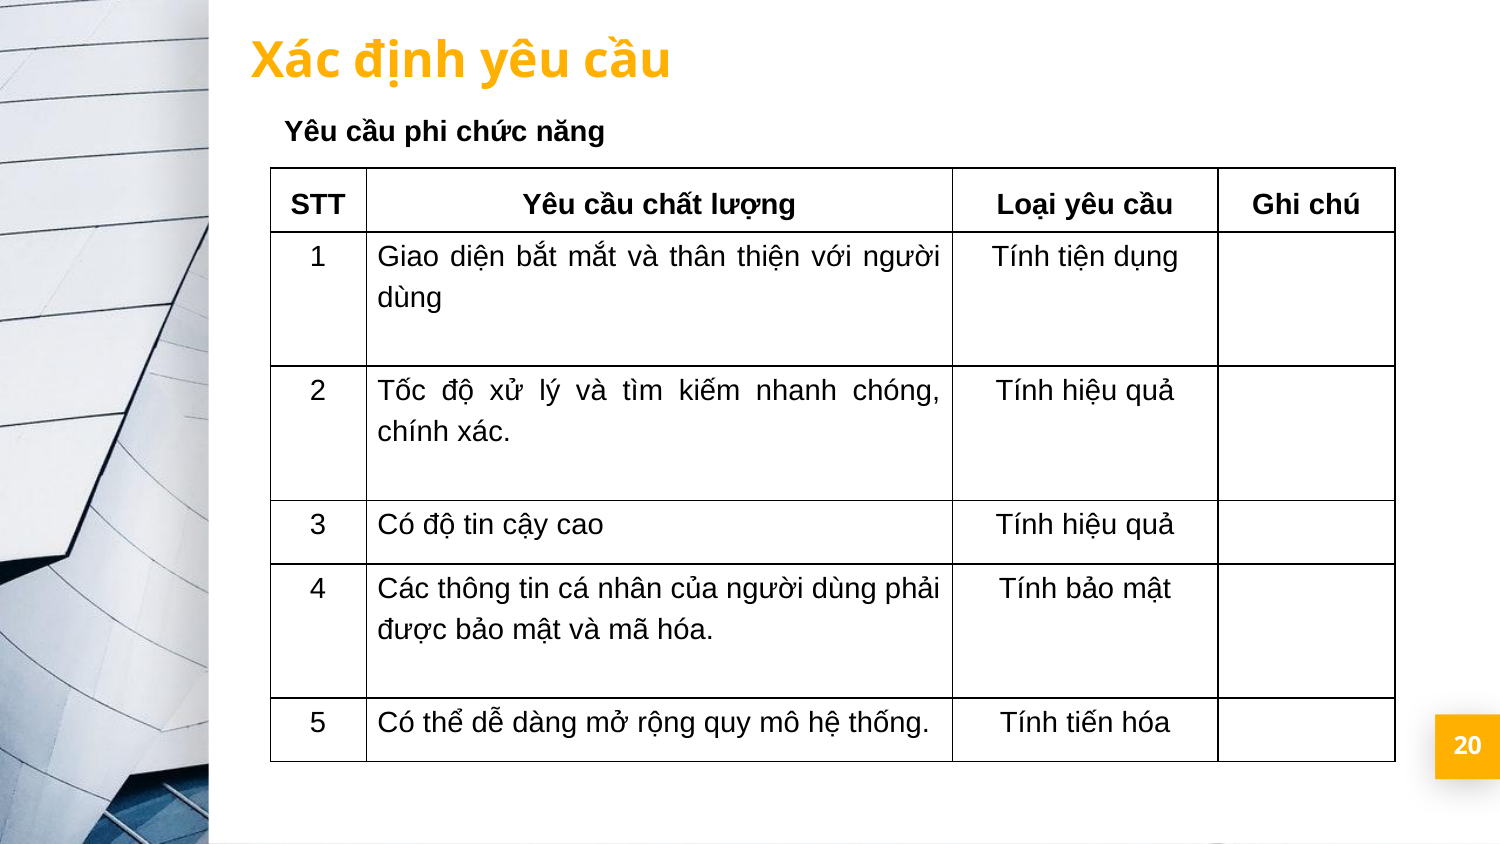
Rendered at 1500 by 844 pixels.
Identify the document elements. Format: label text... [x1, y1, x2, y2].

table_cell 5 [271, 699, 366, 761]
table_cell [1219, 501, 1394, 563]
table_cell Có thể dễ dàng mở rộng quy mô hệ thống. [367, 699, 952, 761]
table_cell Tính hiệu quả [953, 501, 1217, 563]
table_cell Tính hiệu quả [953, 367, 1217, 500]
table_cell Tính tiện dụng [953, 233, 1217, 365]
table_cell [1219, 367, 1394, 500]
table_cell [1219, 565, 1394, 697]
table_cell Giao diện bắt mắt và thân thiện với người dùng [367, 233, 952, 365]
table_cell Tốc độ xử lý và tìm kiếm nhanh chóng, chính xác. [367, 367, 952, 500]
table_cell Có độ tin cậy cao [367, 501, 952, 563]
table_cell 1 [271, 233, 366, 365]
table_cell 3 [271, 501, 366, 563]
table_cell [1219, 233, 1394, 365]
table_header STT [271, 169, 366, 231]
table_cell [1219, 699, 1394, 761]
slide_number ‹#› [1435, 714, 1500, 780]
table_header Ghi chú [1219, 169, 1394, 231]
text_box Yêu cầu phi chức năng [119, 87, 1109, 155]
table_cell Các thông tin cá nhân của người dùng phải được bảo mật và mã hóa. [367, 565, 952, 697]
table_cell Tính tiến hóa [953, 699, 1217, 761]
picture [0, 0, 208, 844]
table_cell 2 [271, 367, 366, 500]
table_header Loại yêu cầu [953, 169, 1217, 231]
table_cell 4 [271, 565, 366, 697]
table_header Yêu cầu chất lượng [367, 169, 952, 231]
title Xác định yêu cầu [236, 19, 1342, 97]
table_cell Tính bảo mật [953, 565, 1217, 697]
